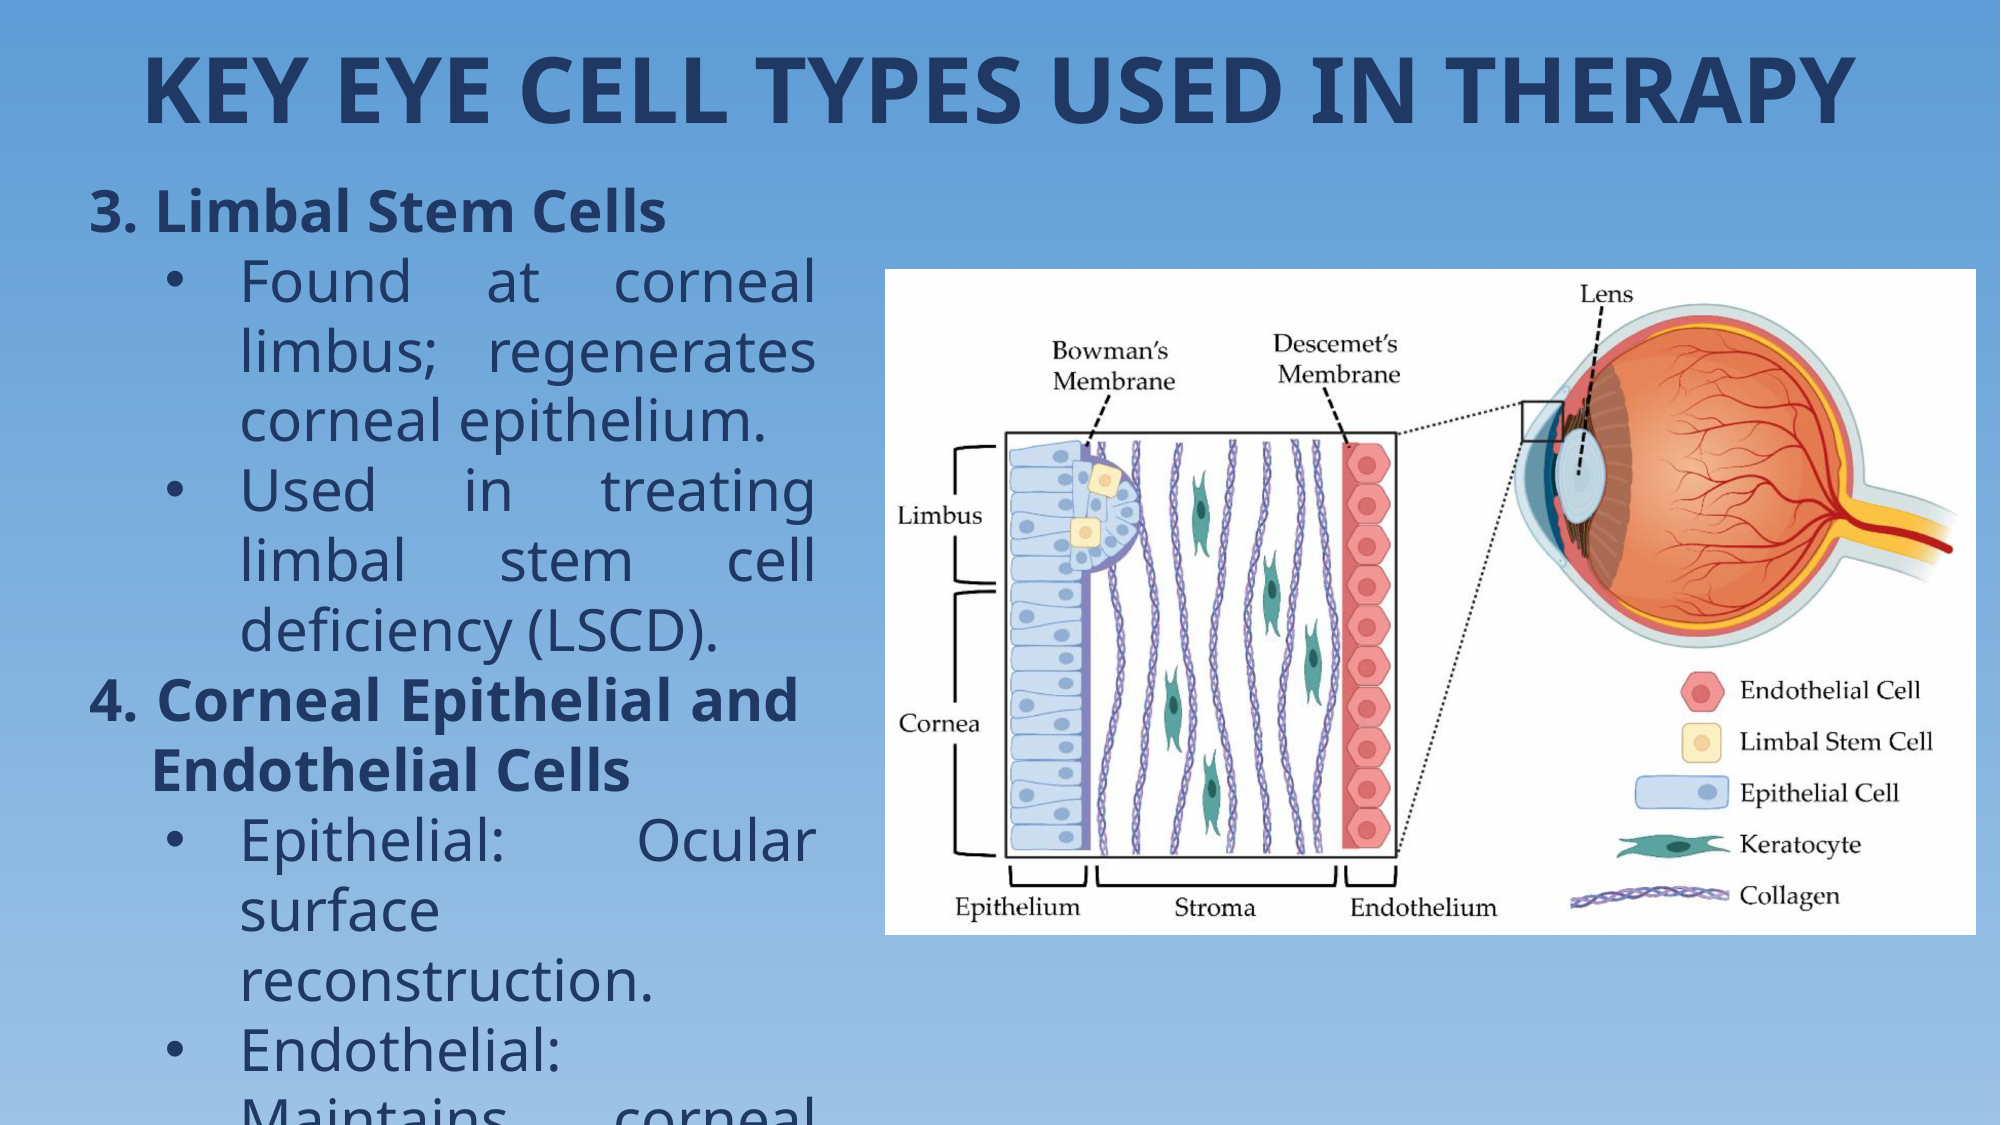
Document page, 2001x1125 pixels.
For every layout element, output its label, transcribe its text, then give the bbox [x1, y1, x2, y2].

text_box 3. Limbal Stem Cells Found at corneal limbus; regenerates corneal epithelium. Used in treating limbal stem cell deficiency (LSCD). 4. Corneal Epithelial and Endothelial Cells Epithelial: Ocular surface reconstruction. Endothelial: Maintains corneal transparency. [75, 166, 833, 1125]
picture [885, 269, 1976, 935]
text_box KEY EYE CELL TYPES USED IN THERAPY [24, 24, 1976, 150]
